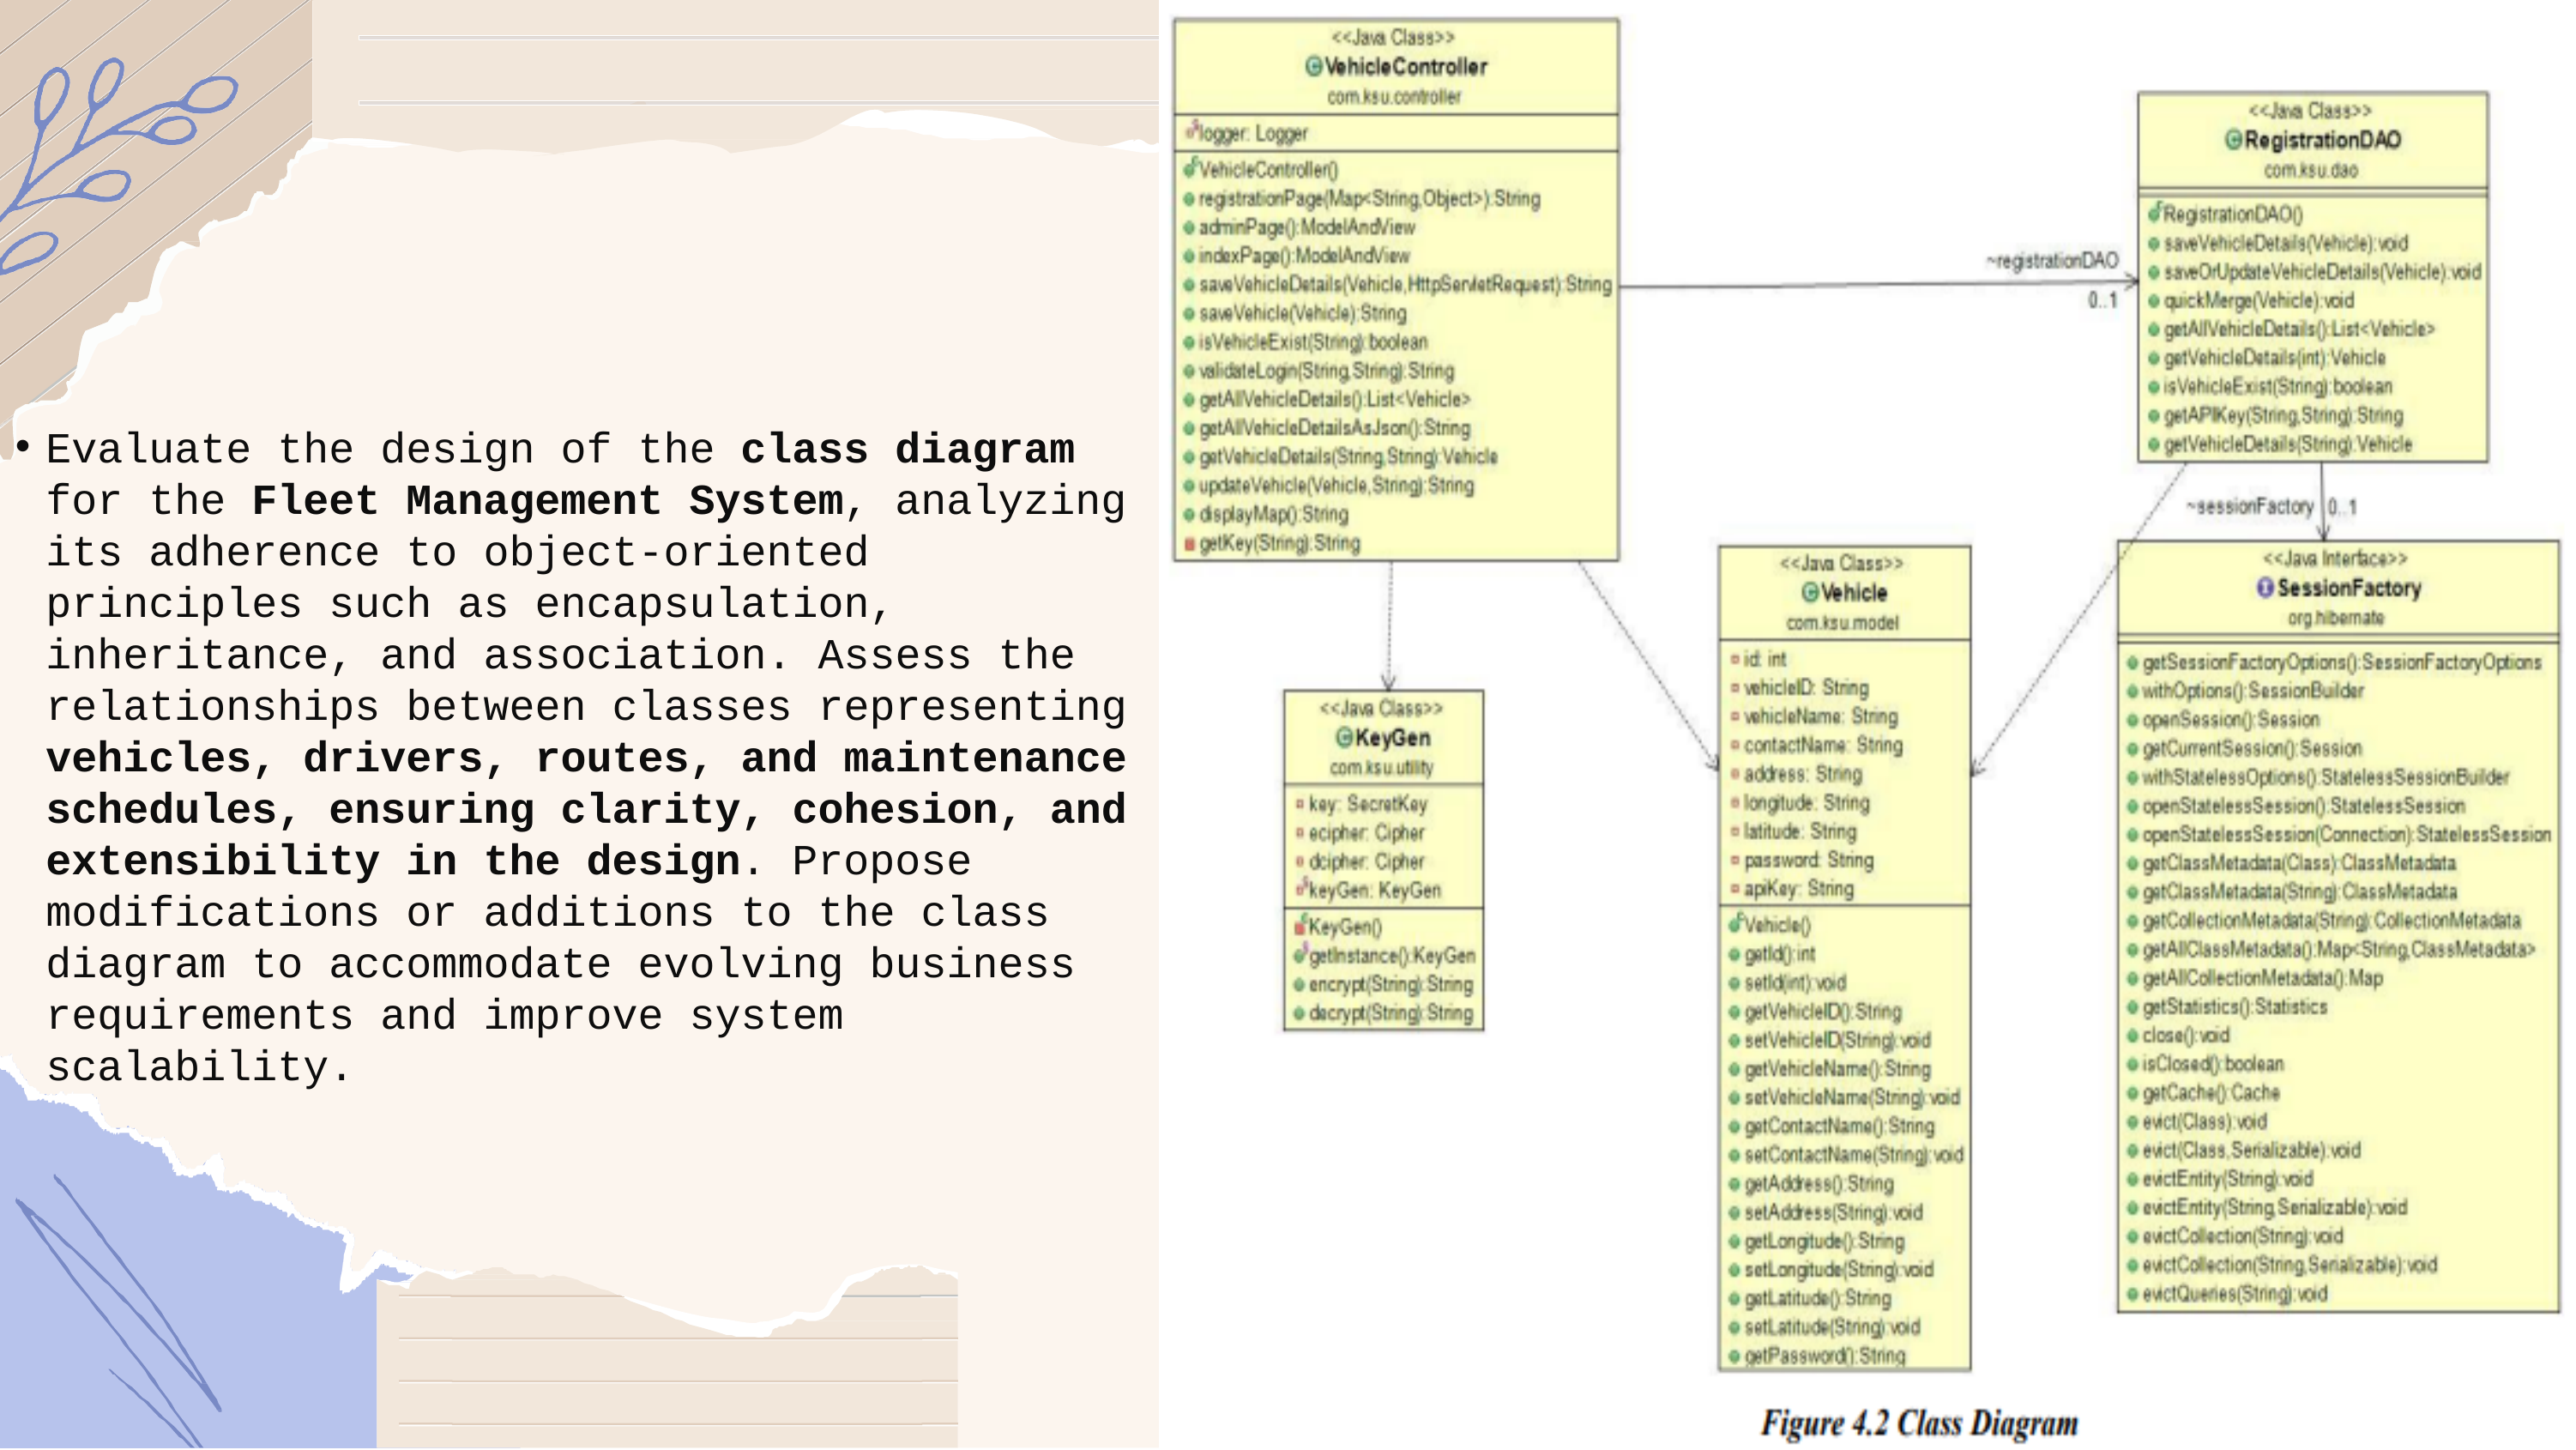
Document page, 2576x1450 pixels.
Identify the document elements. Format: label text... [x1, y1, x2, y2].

picture [0, 1096, 567, 1448]
picture [1159, 0, 2576, 1450]
picture [0, 57, 238, 275]
text_box Evaluate the design of the class diagram for the Fleet Management System, analyzing its adherence to object-oriented principles such as encapsulation, inheritance, and association. Assess the relationships between classes representing vehicles, drivers, routes, and maintenance schedules, ensuring clarity, cohesion, and extensibility in the design. Propose modifications or additions to the class diagram to accommodate evolving business requirements and improve system scalability. [0, 414, 1155, 1096]
